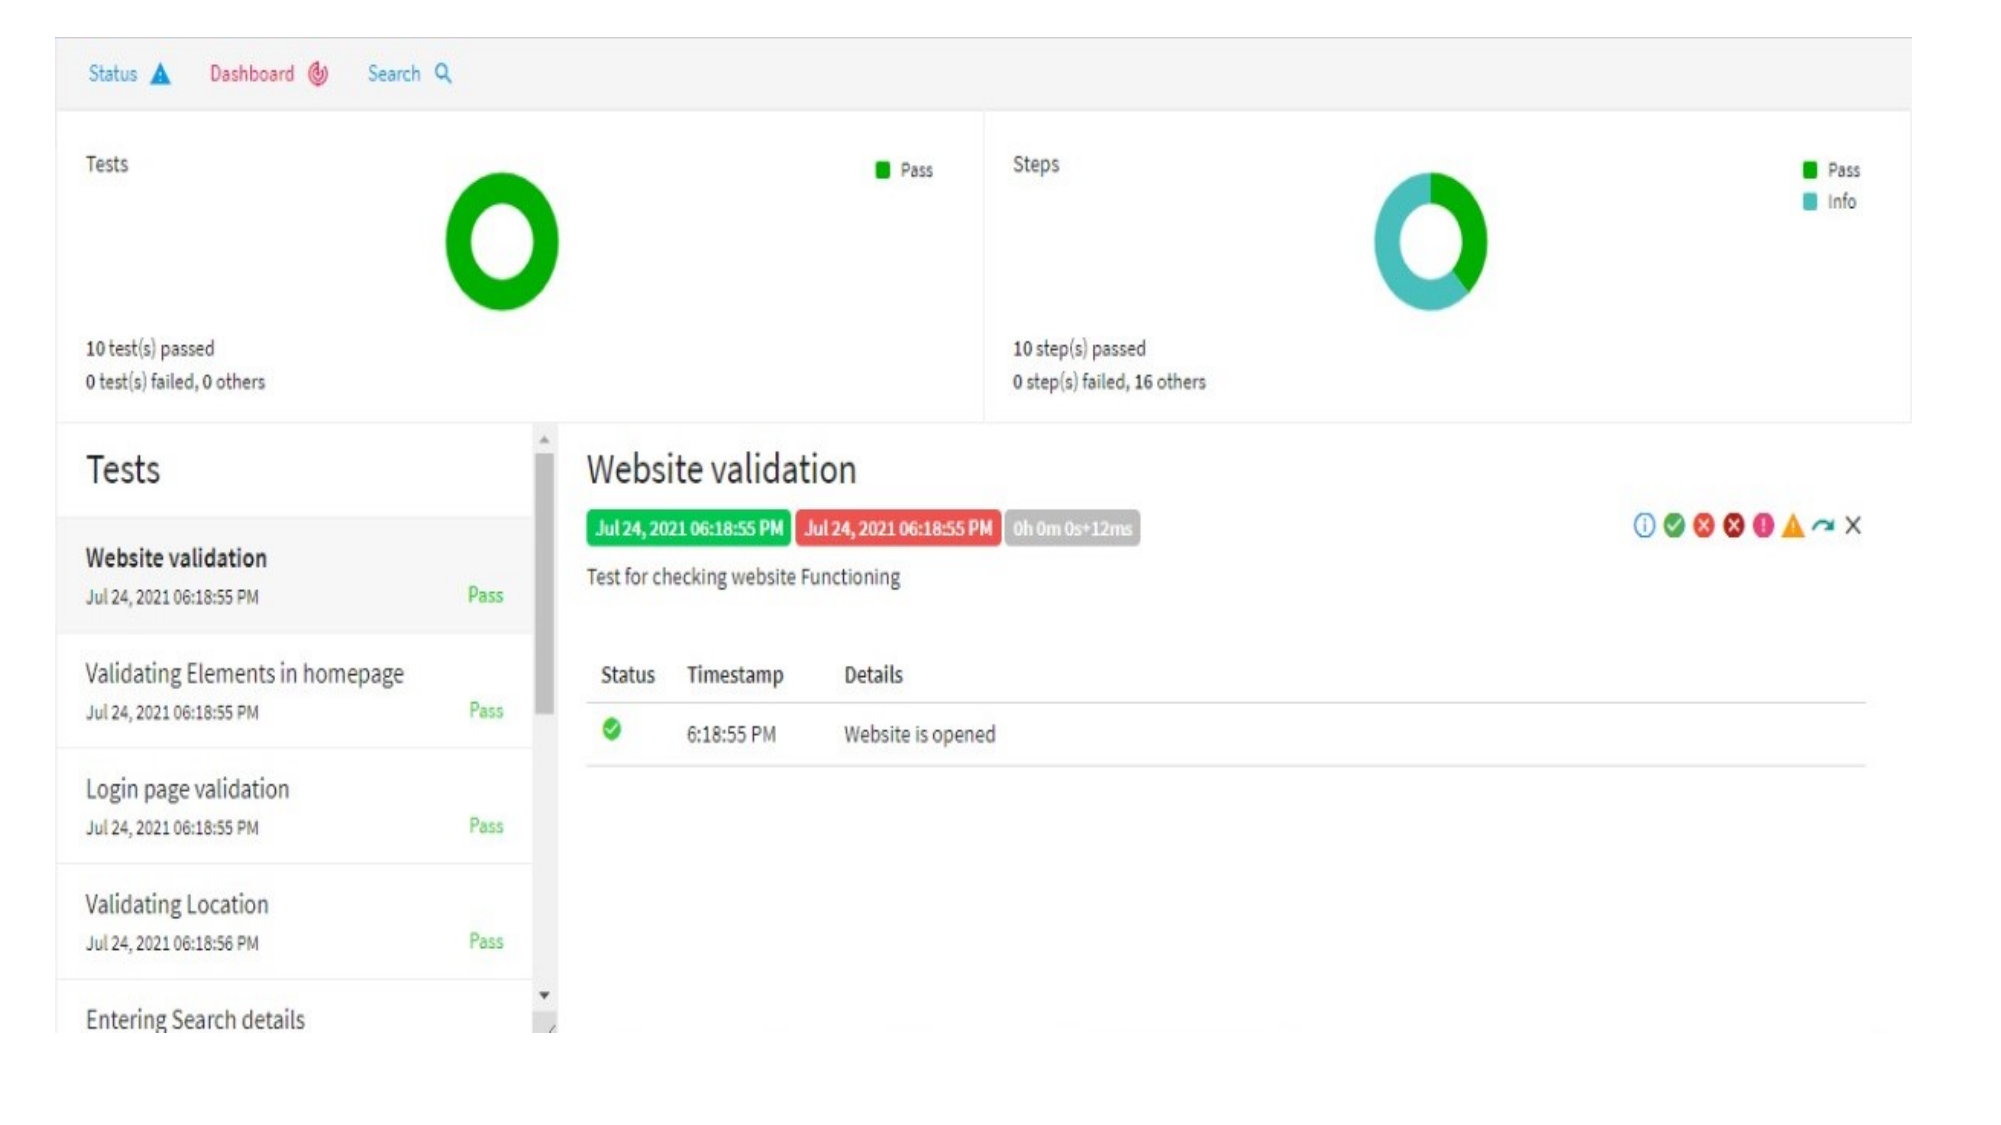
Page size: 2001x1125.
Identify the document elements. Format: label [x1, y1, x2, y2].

list [55, 37, 1912, 1033]
